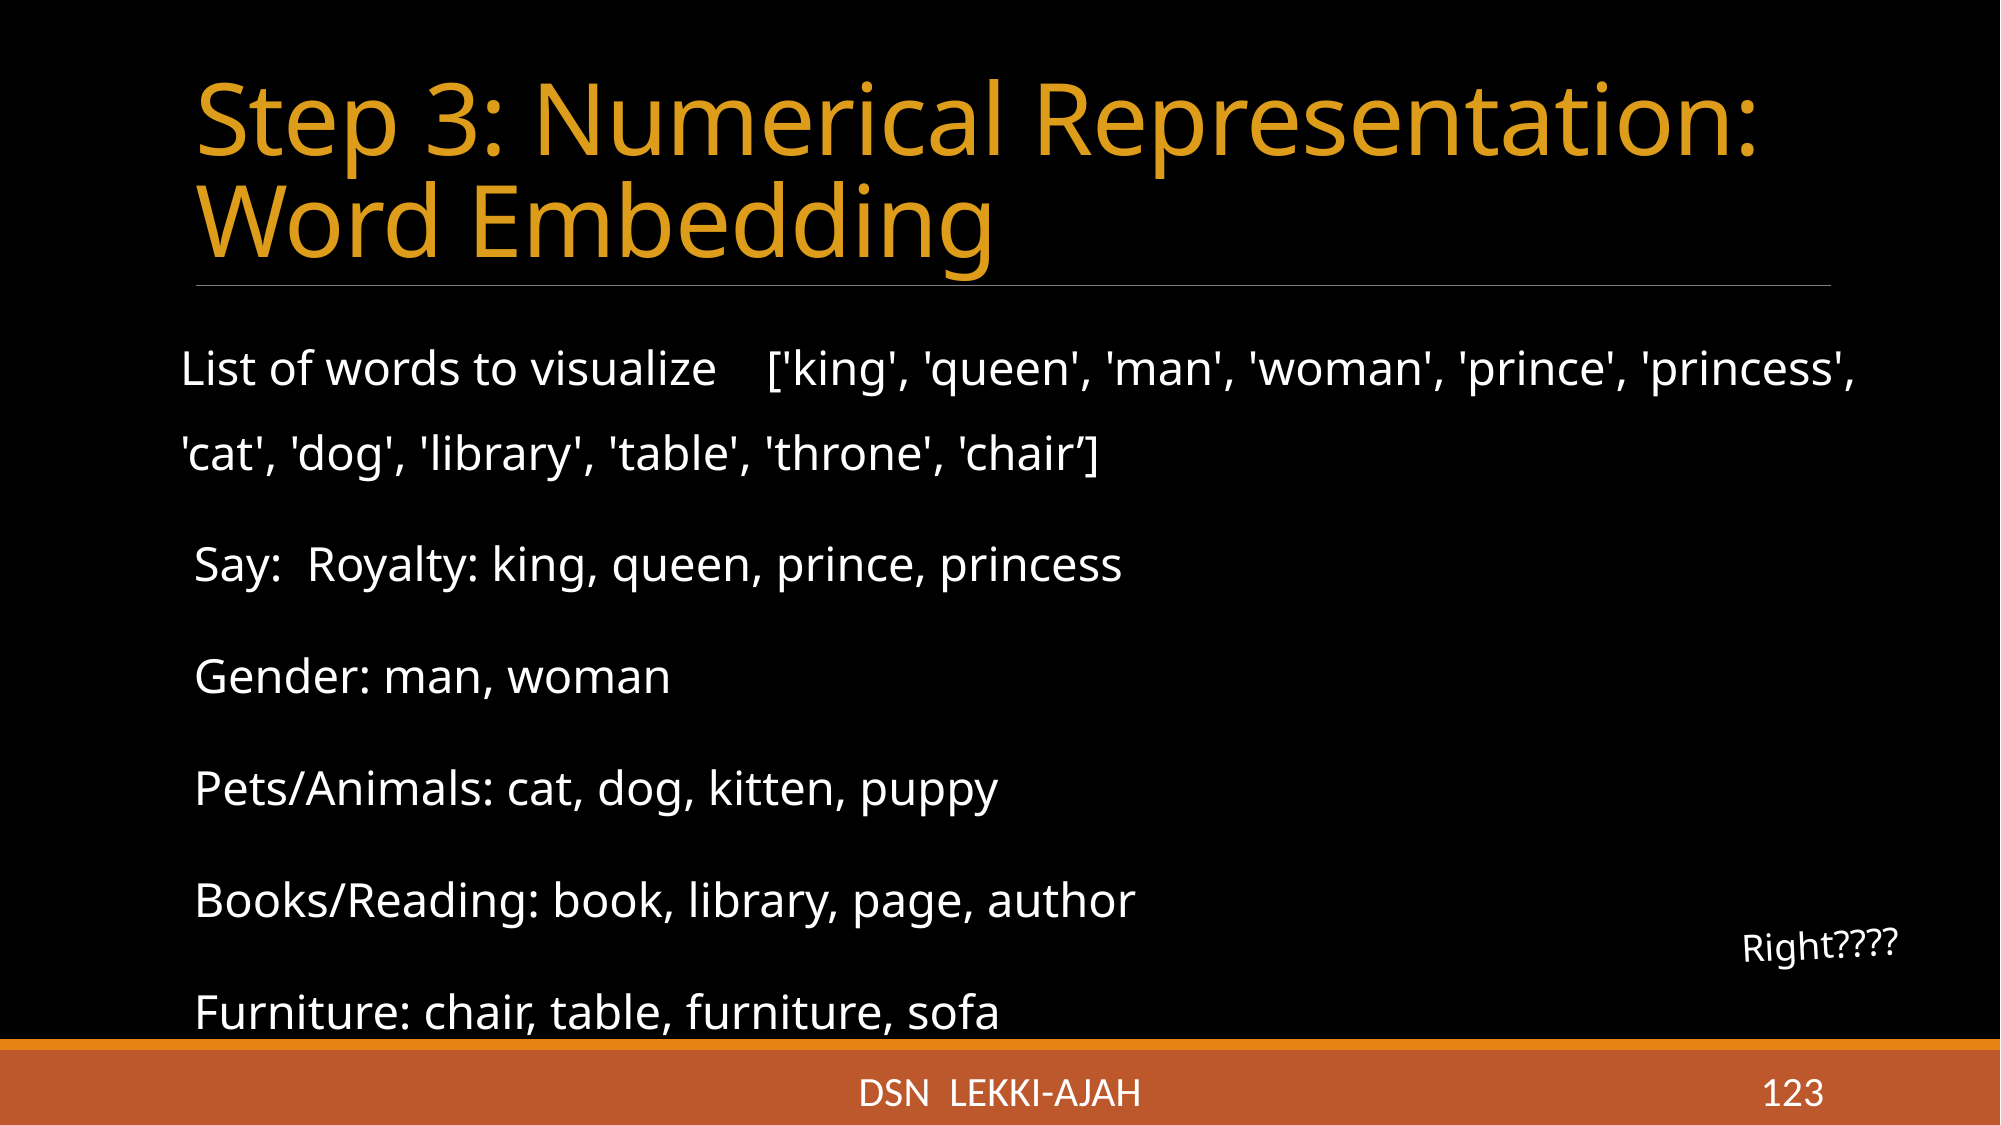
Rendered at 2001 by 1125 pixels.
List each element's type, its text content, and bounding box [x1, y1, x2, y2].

slide_number 123 [1624, 1059, 1840, 1120]
text_box [277, 919, 933, 1054]
footer DSN LEKKI-AJAH [604, 1059, 1396, 1120]
title Step 3: Numerical Representation: Word Embedding [180, 47, 1830, 285]
list List of words to visualize ['king', 'queen', 'man', 'woman', 'prince', 'princess', 'cat', 'dog', 'library', 'table', 'throne', 'chair’] Say: Royalty: king, queen, prince, princess Gender: man, woman Pets/Animals: cat, dog, kitten, puppy Books/Reading: book, library, page, author Furniture: chair, table, furniture, sofa [180, 302, 1891, 1054]
text_box Right???? [1587, 904, 2000, 986]
